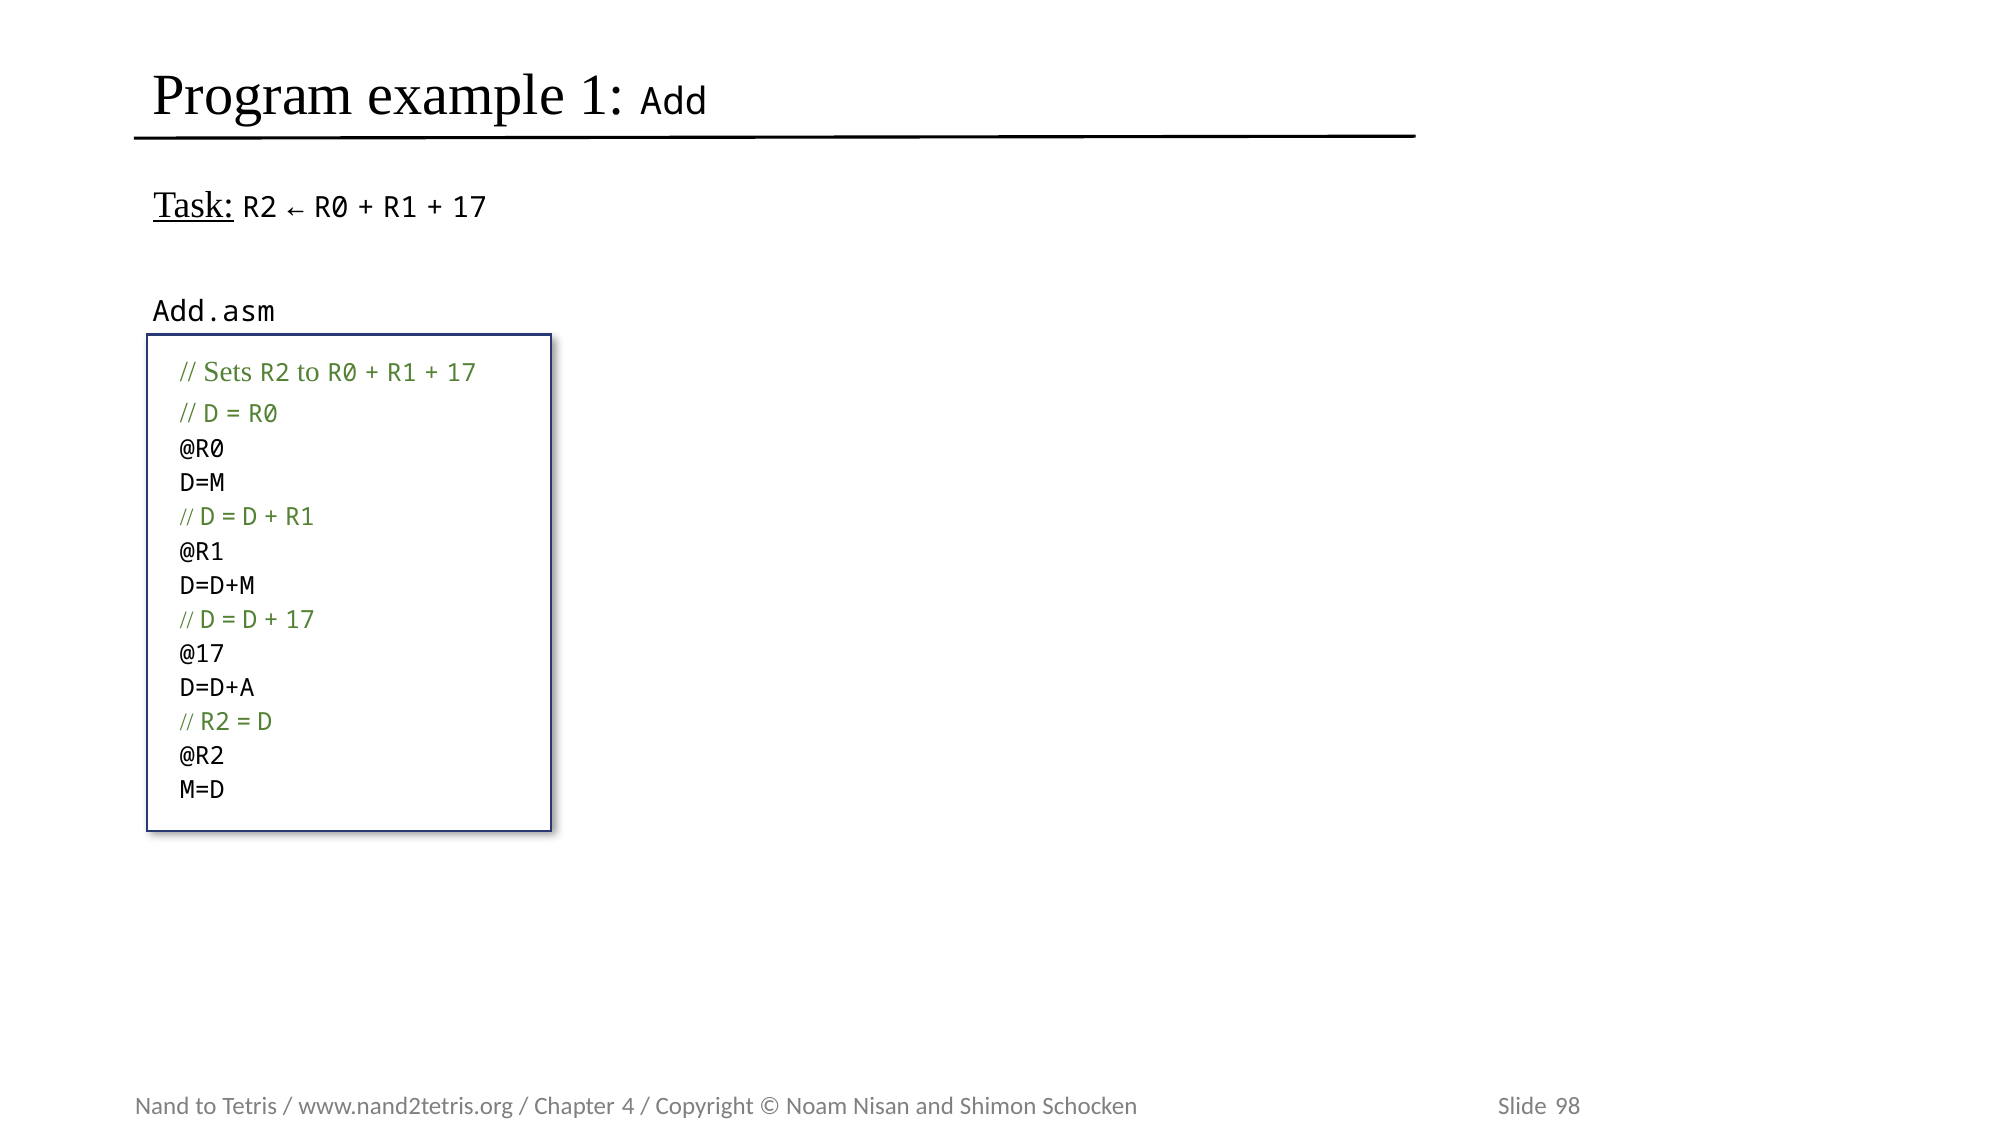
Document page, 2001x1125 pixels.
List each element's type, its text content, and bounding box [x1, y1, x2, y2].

text_box // Sets R2 to R0 + R1 + 17 // D = R0 @R0 D=M // D = D + R1 @R1 D=D+M // D = D + 17 @17 D=D+A // R2 = D @R2 M=D [146, 334, 552, 831]
text_box Add.asm [137, 285, 340, 336]
title Program example 1: Add [137, 48, 1417, 144]
text_box Task: R2 ← R0 + R1 + 17 [138, 172, 943, 233]
